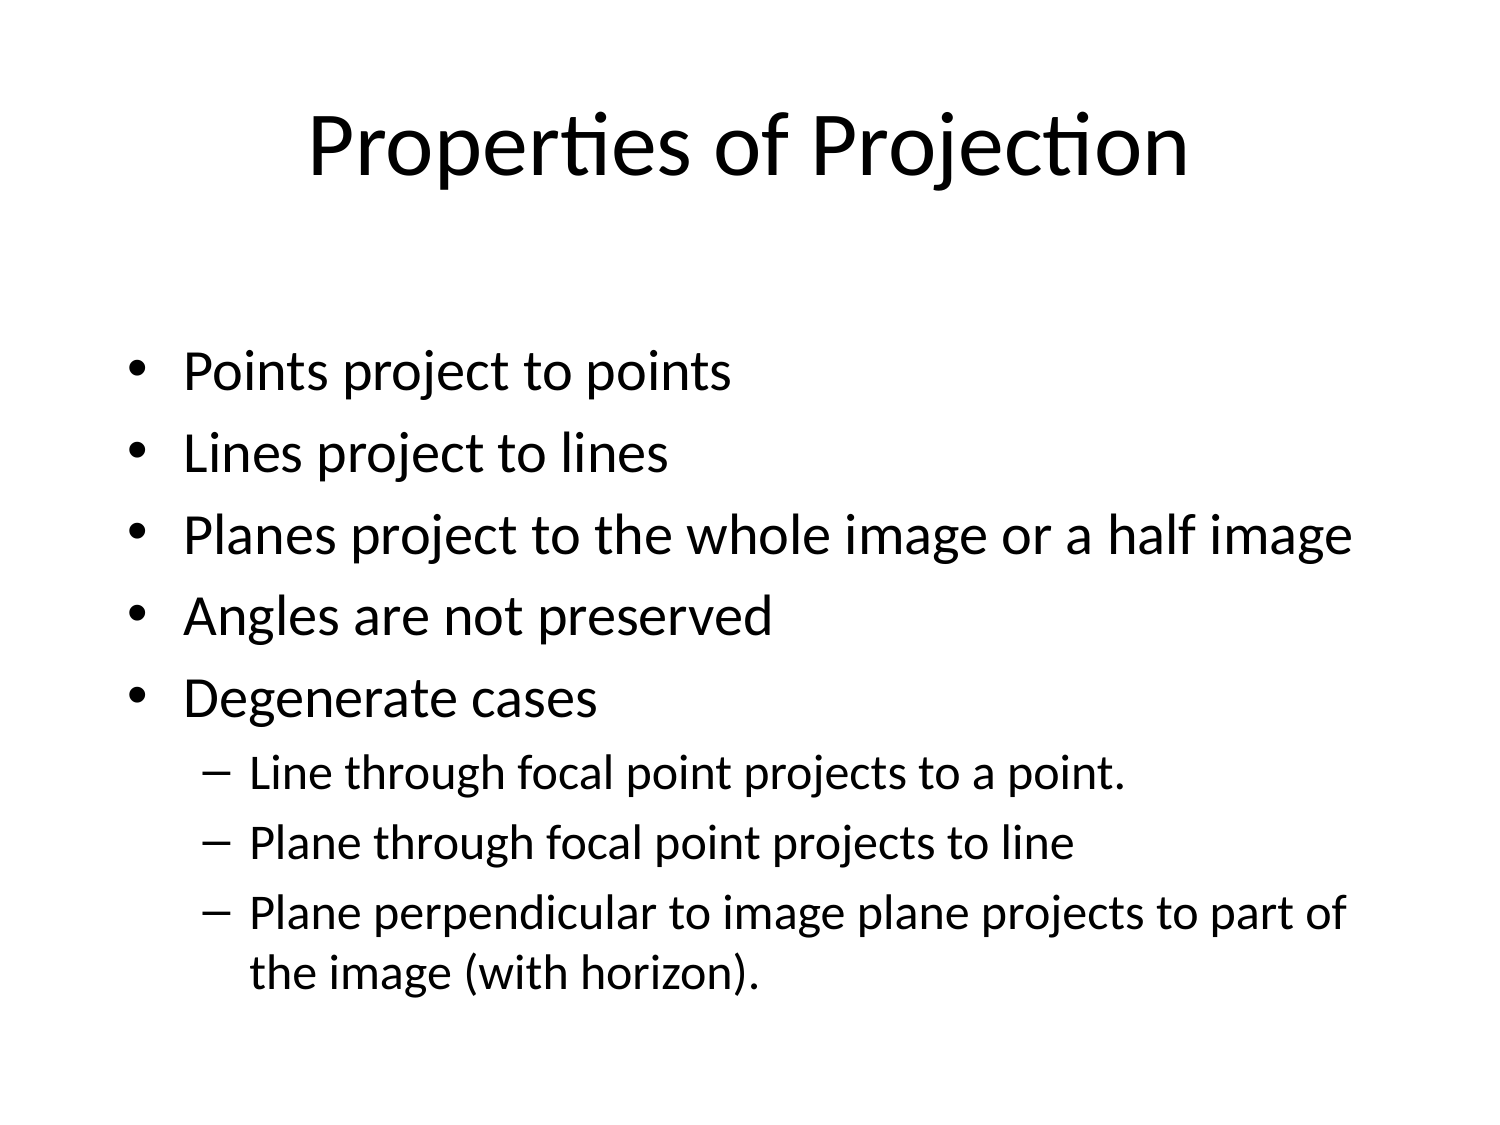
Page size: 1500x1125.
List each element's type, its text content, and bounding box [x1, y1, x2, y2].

list Points project to points Lines project to lines Planes project to the whole image or a half image Angles are not preserved Degenerate cases Line through focal point projects to a point. Plane through focal point projects to line Plane perpendicular to image plane projects to part of the image (with horizon). [112, 324, 1388, 1088]
title Properties of Projection [75, 45, 1425, 233]
